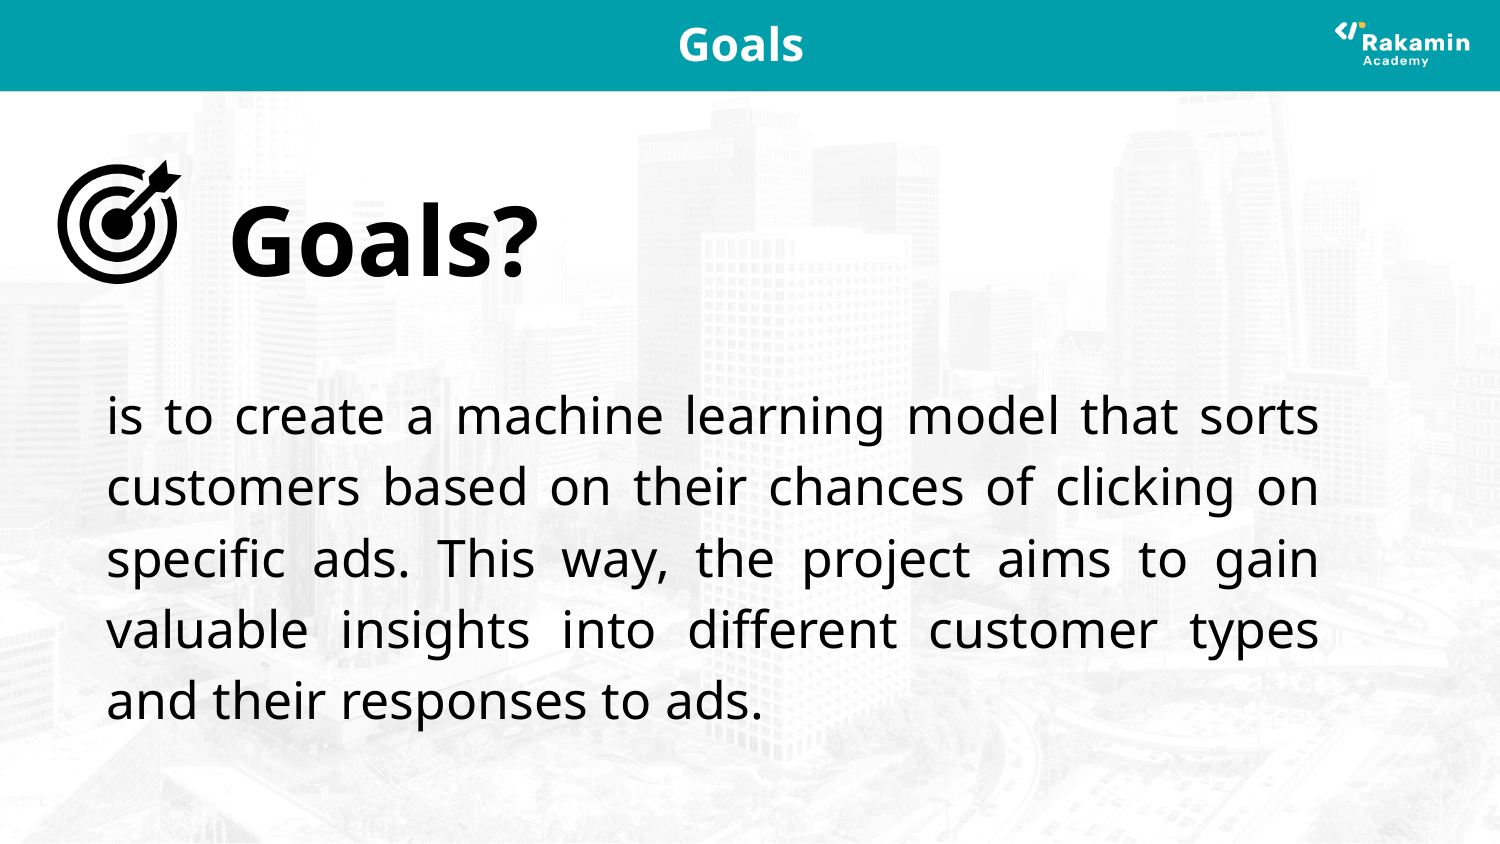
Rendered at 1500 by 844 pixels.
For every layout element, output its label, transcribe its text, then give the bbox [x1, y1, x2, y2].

list Goals? [194, 146, 558, 316]
title Goals [174, 0, 1308, 95]
picture [0, 0, 1500, 844]
text_box is to create a machine learning model that sorts customers based on their chances of clicking on specific ads. This way, the project aims to gain valuable insights into different customer types and their responses to ads. [74, 358, 1337, 748]
